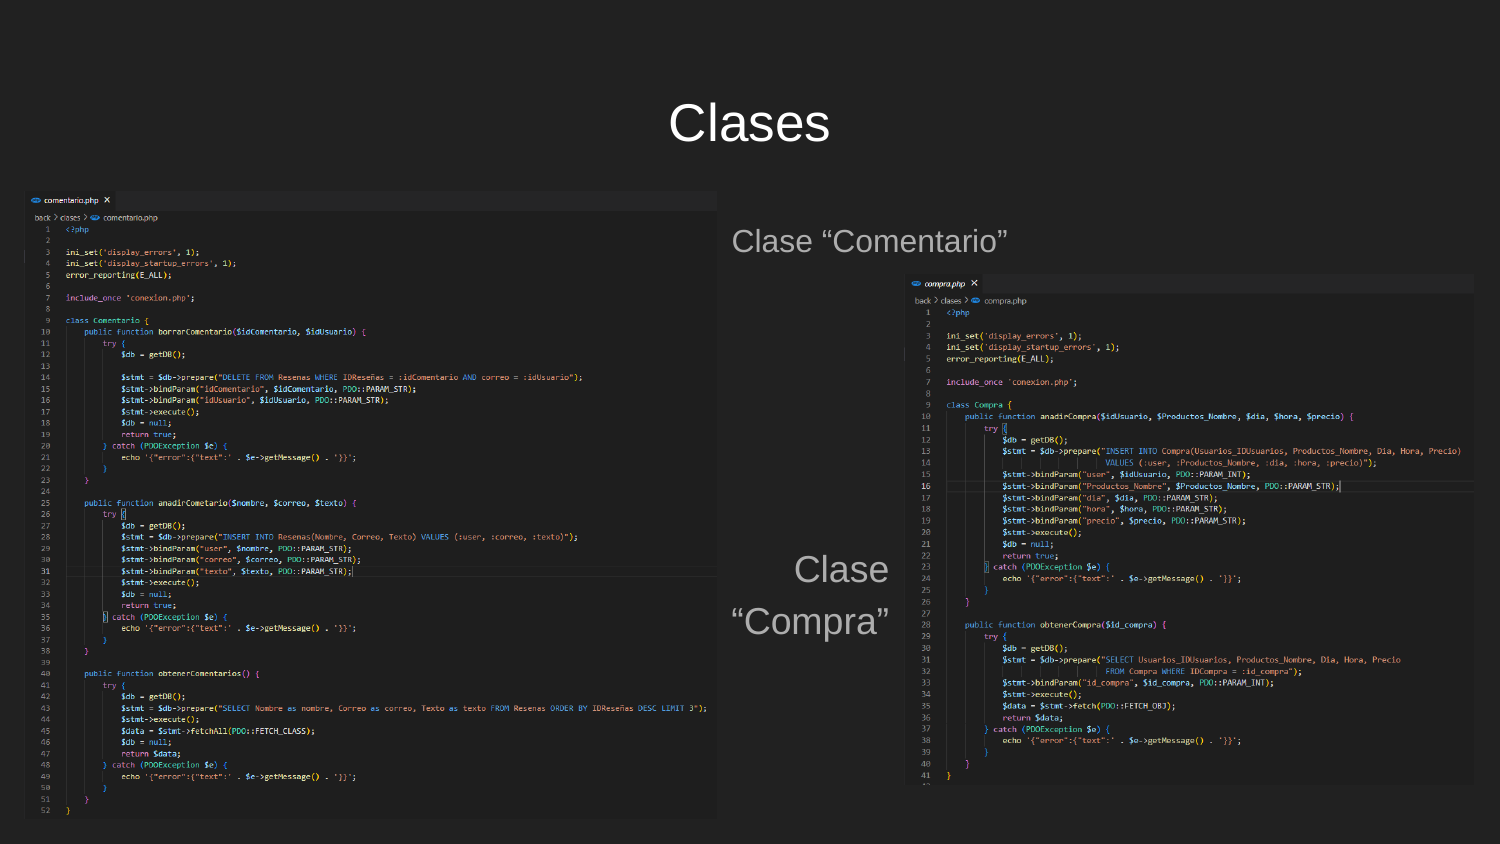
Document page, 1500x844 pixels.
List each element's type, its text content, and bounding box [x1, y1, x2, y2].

list Clase “Compra” [721, 523, 898, 688]
picture [903, 274, 1474, 785]
title Clases [51, 72, 1449, 167]
picture [24, 191, 717, 819]
list Clase “Comentario” [721, 199, 1041, 283]
